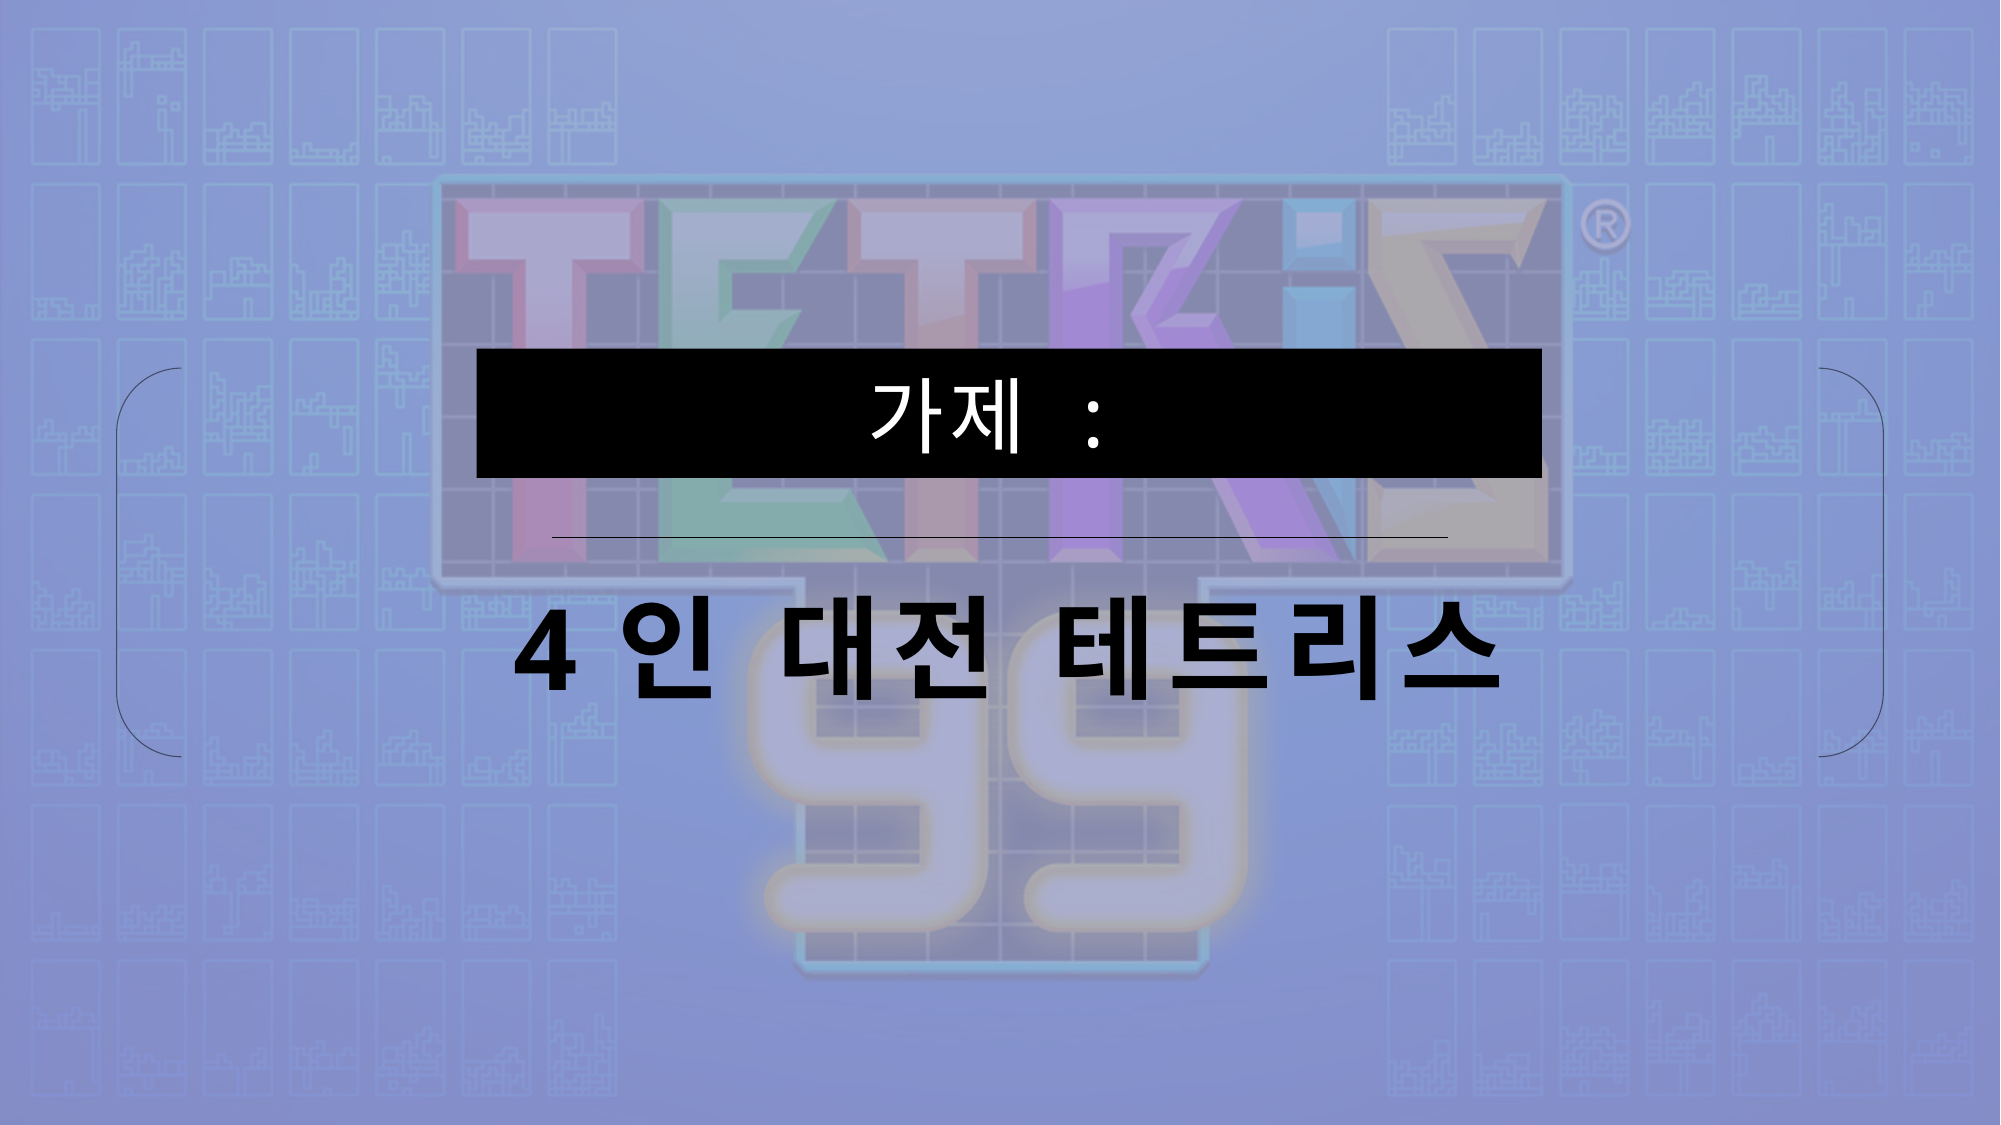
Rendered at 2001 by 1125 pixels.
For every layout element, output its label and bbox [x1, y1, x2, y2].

text_box [476, 348, 1542, 478]
picture [0, 0, 2000, 1125]
